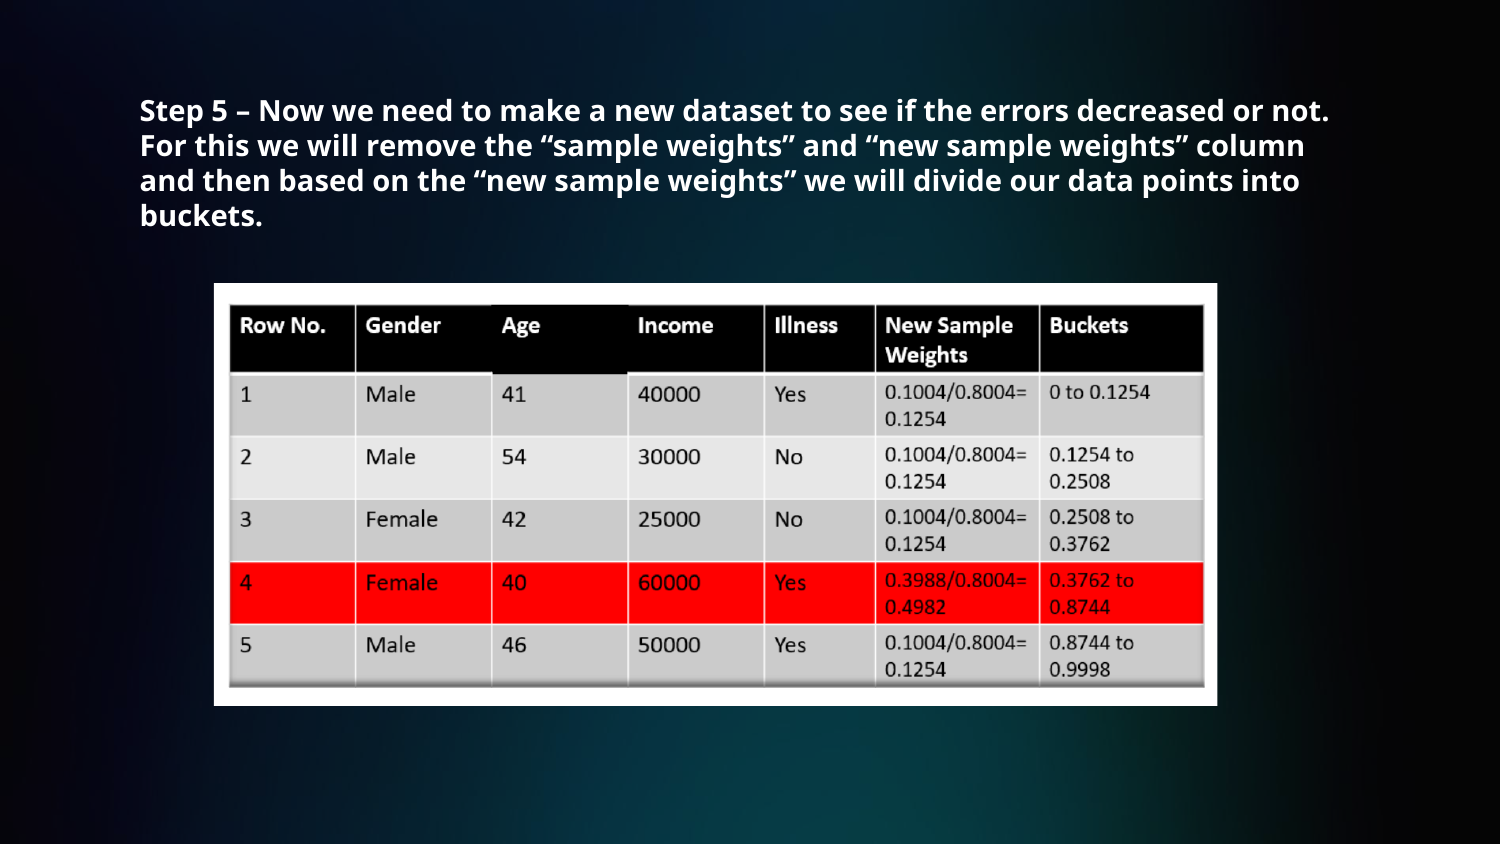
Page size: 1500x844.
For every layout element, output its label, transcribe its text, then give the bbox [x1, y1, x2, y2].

picture [0, 0, 1500, 844]
text_box Step 5 – Now we need to make a new dataset to see if the errors decreased or not. For this we will remove the “sample weights” and “new sample weights” column and then based on the “new sample weights” we will divide our data points into buckets. [124, 77, 1354, 248]
